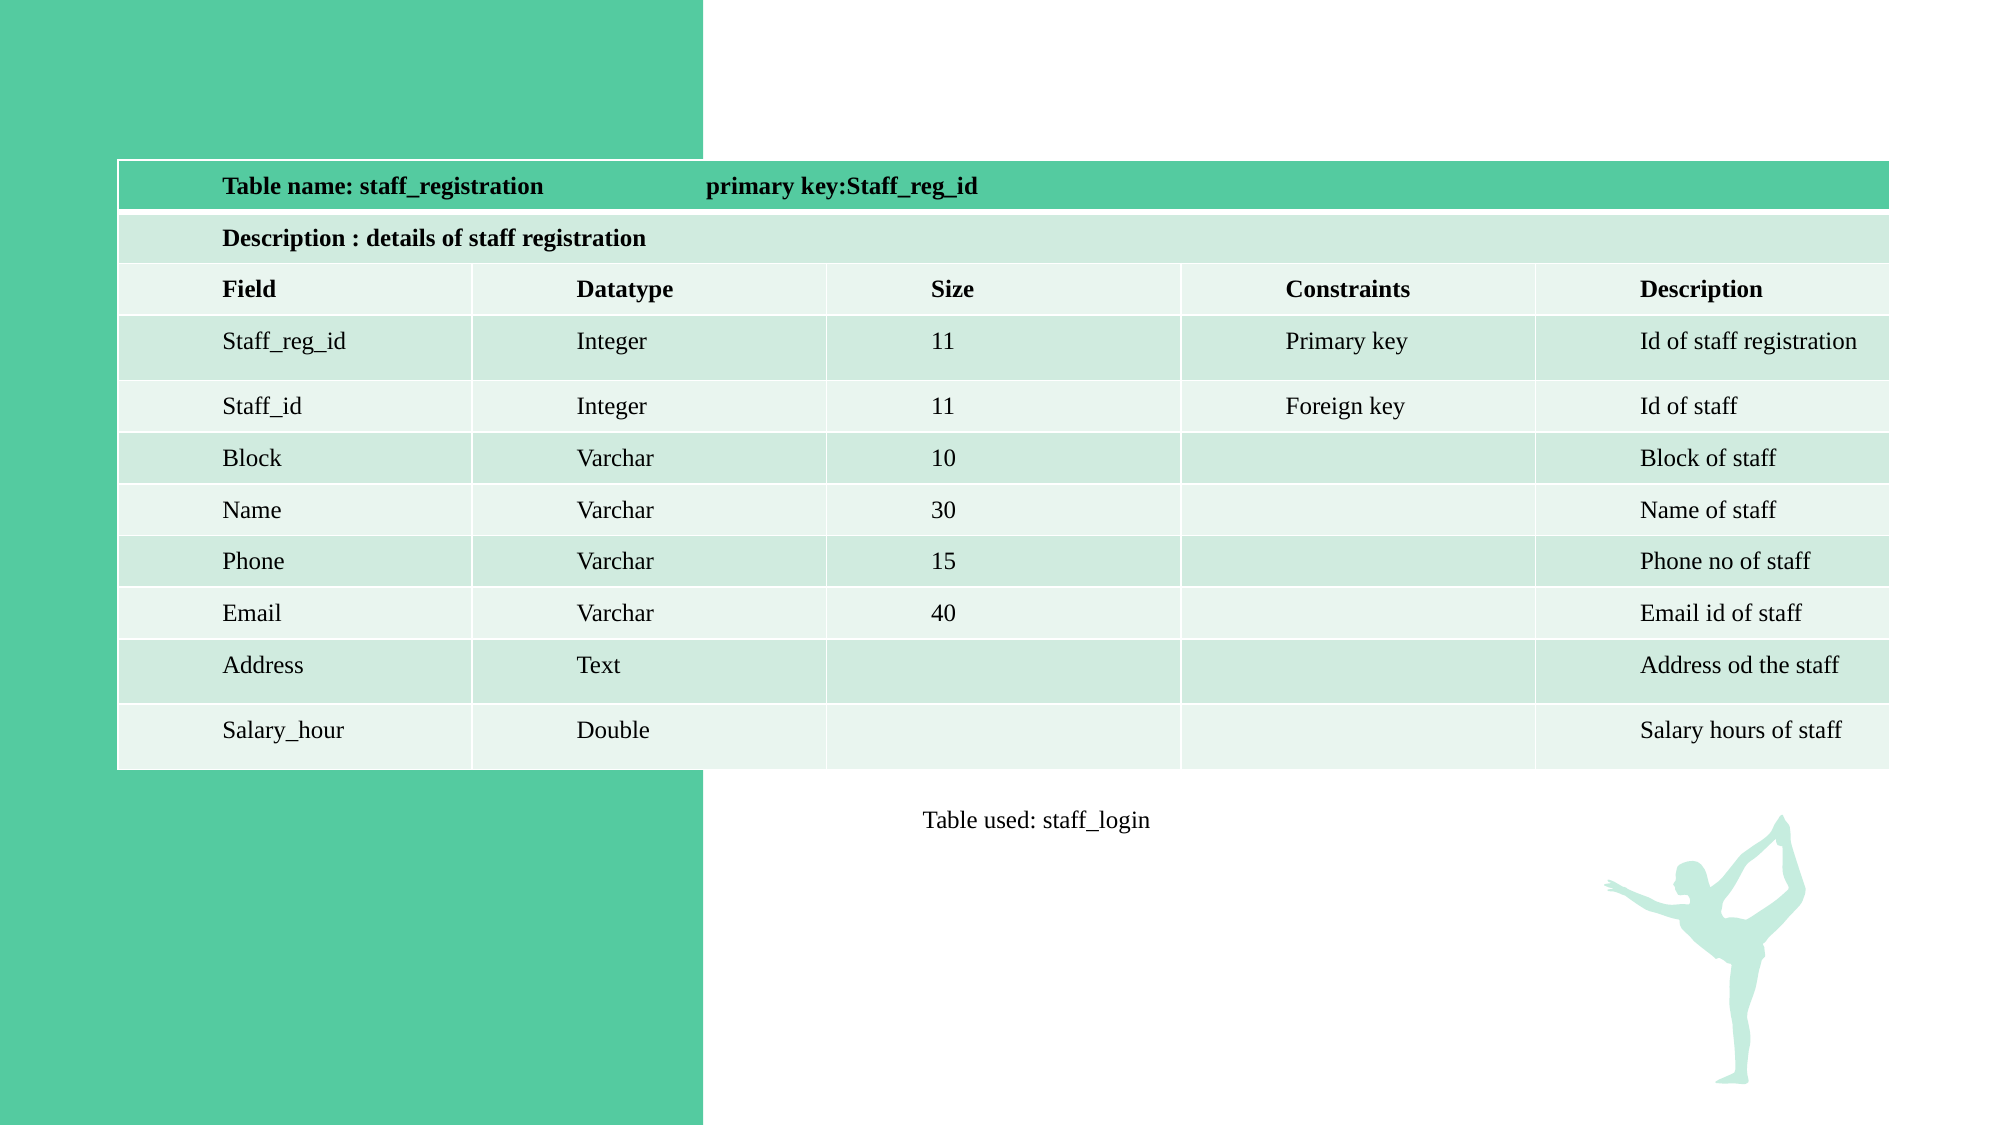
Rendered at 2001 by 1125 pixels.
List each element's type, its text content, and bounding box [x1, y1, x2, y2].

table_cell Integer [473, 381, 826, 431]
table_cell Staff_id [119, 381, 471, 431]
table_cell Staff_reg_id [119, 316, 471, 380]
table_cell [827, 640, 1180, 703]
table_cell Address od the staff [1536, 640, 1889, 703]
table_cell Datatype [473, 264, 826, 314]
text_box [1604, 814, 1806, 1085]
table_cell Id of staff [1536, 381, 1889, 431]
table_cell Integer [473, 316, 826, 380]
table_cell 15 [827, 536, 1180, 586]
table_cell Varchar [473, 588, 826, 638]
table_cell [1182, 588, 1535, 638]
table_cell Double [473, 705, 826, 769]
table_cell Description [1536, 264, 1889, 314]
table_cell Block [119, 433, 471, 483]
table_cell Phone [119, 536, 471, 586]
table_cell Block of staff [1536, 433, 1889, 483]
table_cell [1182, 433, 1535, 483]
table_cell Email id of staff [1536, 588, 1889, 638]
table_cell 10 [827, 433, 1180, 483]
table_cell Field [119, 264, 471, 314]
table_cell Address [119, 640, 471, 703]
table_cell Varchar [473, 536, 826, 586]
table_cell 11 [827, 316, 1180, 380]
table_cell Salary_hour [119, 705, 471, 769]
table_cell [1182, 705, 1535, 769]
table_cell [1182, 485, 1535, 535]
table_cell 40 [827, 588, 1180, 638]
table_cell Primary key [1182, 316, 1535, 380]
table_cell Text [473, 640, 826, 703]
table_cell 30 [827, 485, 1180, 535]
table_cell Foreign key [1182, 381, 1535, 431]
table_cell 11 [827, 381, 1180, 431]
table_cell Varchar [473, 485, 826, 535]
table_cell Size [827, 264, 1180, 314]
table_header Table name: staff_registration primary key:Staff_reg_id [119, 161, 1889, 209]
table_cell Description : details of staff registration [119, 215, 1889, 263]
text_box Table used: staff_login [814, 791, 1168, 841]
table_cell Email [119, 588, 471, 638]
table_cell Constraints [1182, 264, 1535, 314]
table_cell Phone no of staff [1536, 536, 1889, 586]
table_cell Name of staff [1536, 485, 1889, 535]
table_cell [1182, 640, 1535, 703]
table_cell Salary hours of staff [1536, 705, 1889, 769]
table_cell [827, 705, 1180, 769]
table_cell Name [119, 485, 471, 535]
table_cell Id of staff registration [1536, 316, 1889, 380]
table_cell [1182, 536, 1535, 586]
table_cell Varchar [473, 433, 826, 483]
